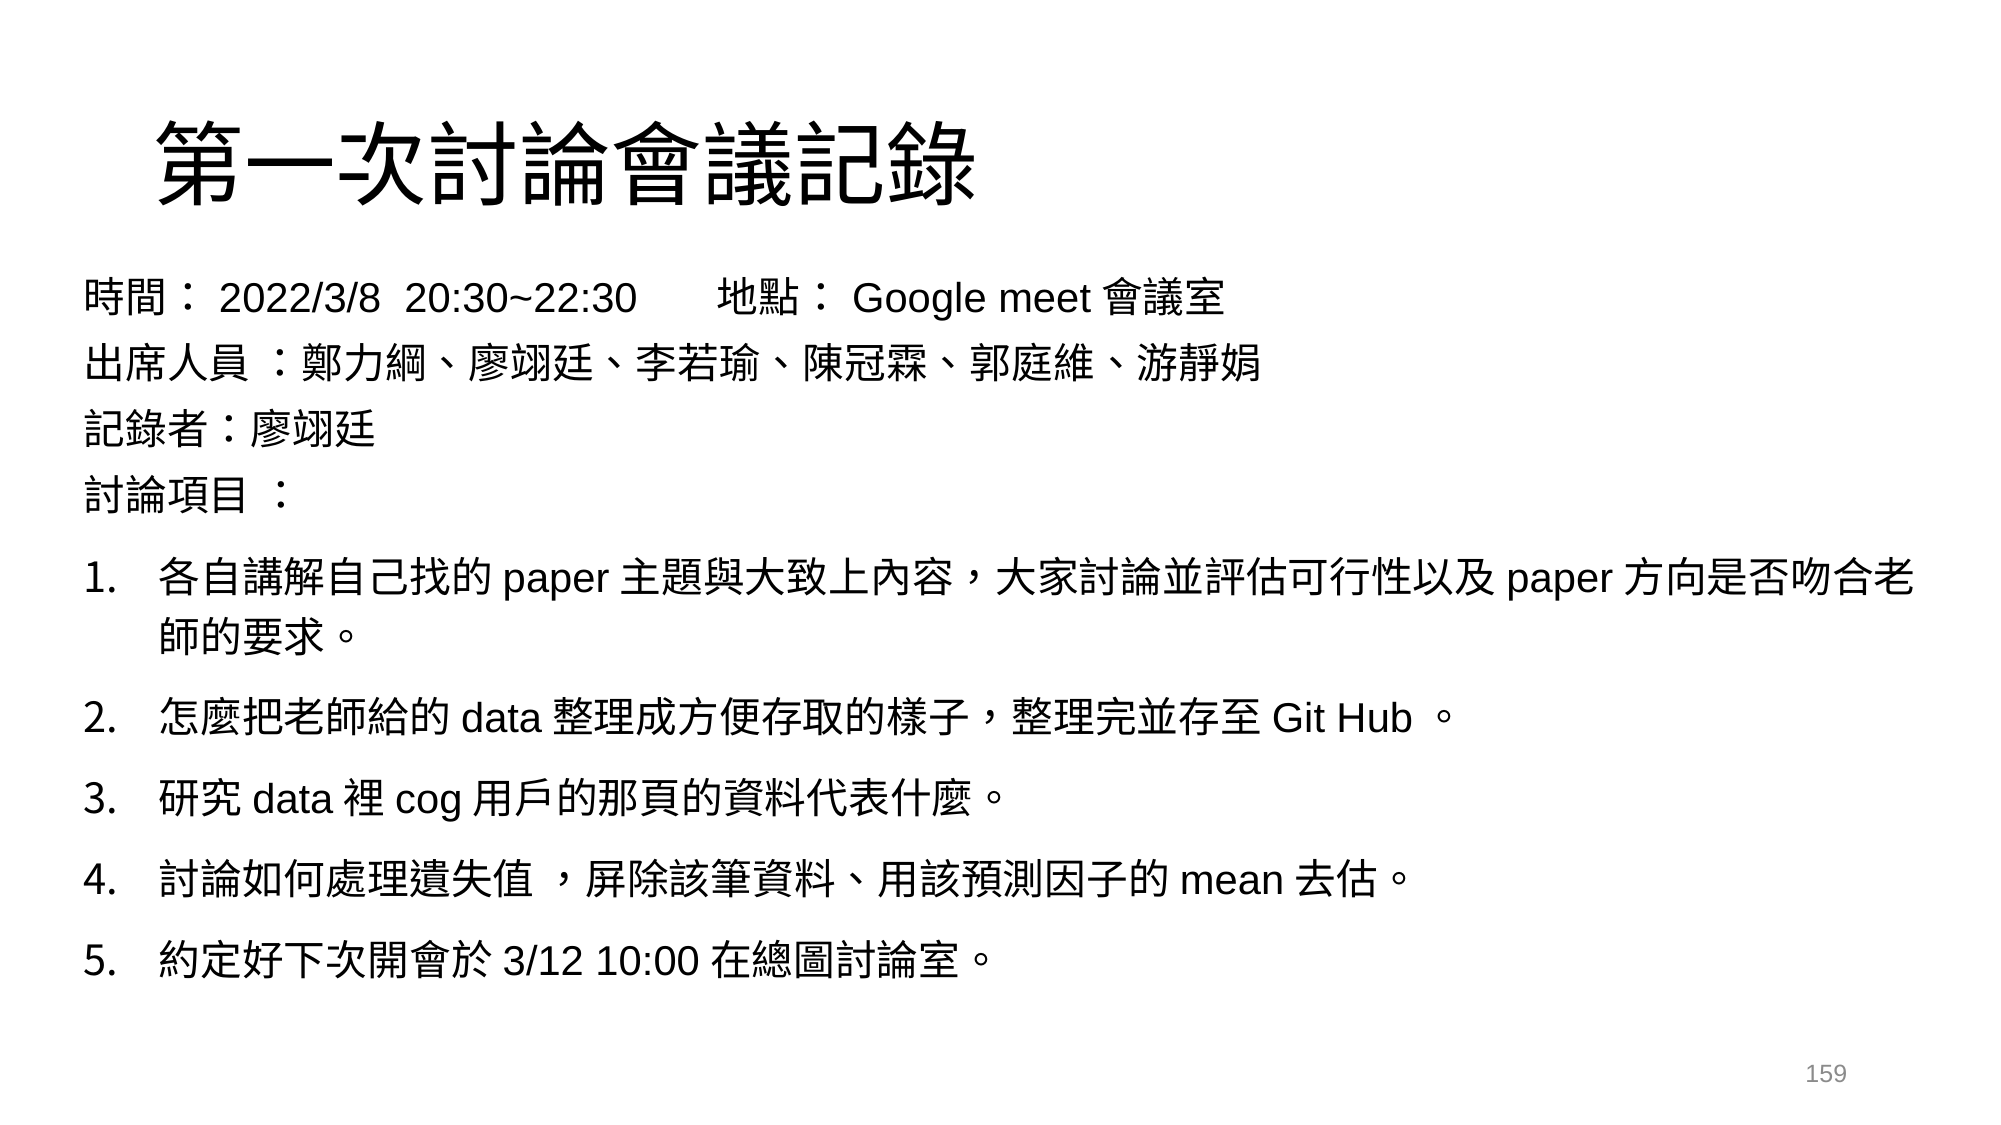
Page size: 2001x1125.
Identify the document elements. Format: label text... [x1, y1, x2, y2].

slide_number 159 [1412, 1042, 1863, 1103]
title 第一次討論會議記錄 [137, 59, 1863, 269]
list 時間：2022/3/8 20:30~22:30 地點：Google meet會議室 出席人員 ：鄭力綱、廖翊廷、李若瑜、陳冠霖、郭庭維、游靜娟 記錄者：廖翊廷 討論項目 ： 各自講解自己找的paper主題與大致上內容，大家討論並評估可行性以及paper方向是否吻合老師的要求。 怎麼把老師給的data整理成方便存取的樣子，整理完並存至Git Hub。 研究data裡cog用戶的那頁的資料代表什麼。 討論如何處理遺失值 ，屏除該筆資料、用該預測因子的mean去估。 約定好下次開會於3/12 10:00在總圖討論室。 [68, 269, 1932, 1035]
